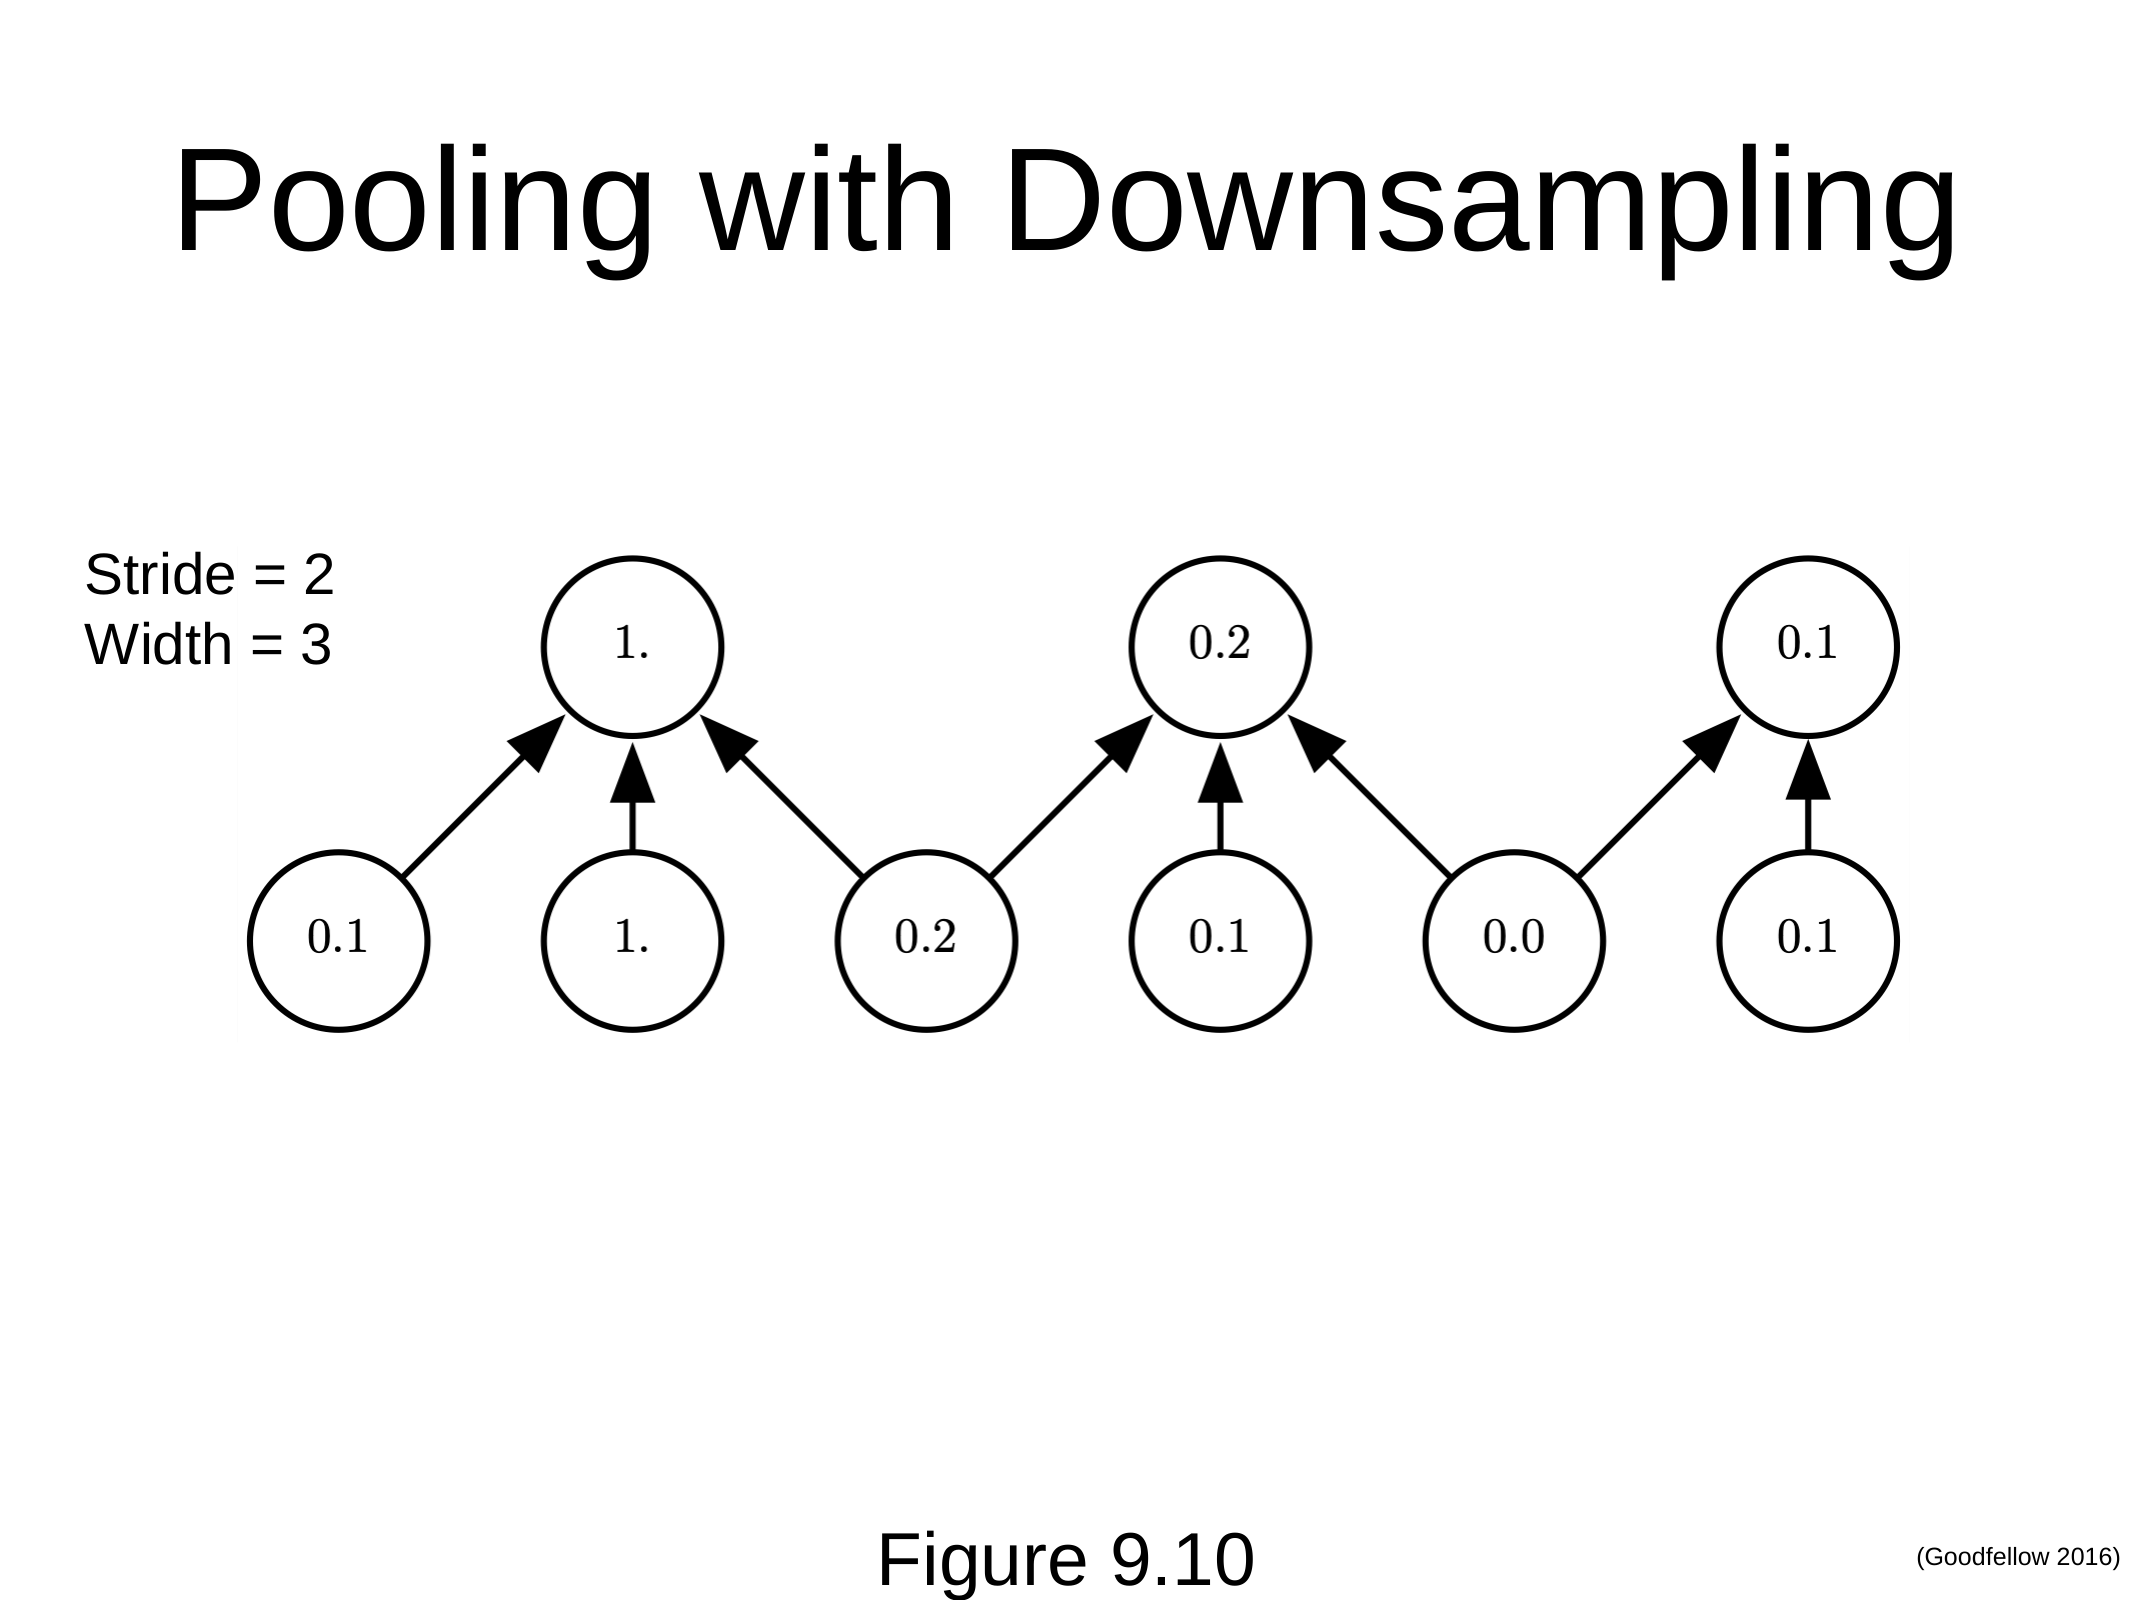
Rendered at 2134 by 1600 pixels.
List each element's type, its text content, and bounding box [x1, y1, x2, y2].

text_box Stride = 2 Width = 3 [76, 527, 188, 685]
text_box Figure 9.10 [868, 1501, 1265, 1600]
title Pooling with Downsampling [155, 72, 1978, 311]
picture [192, 526, 1941, 1074]
